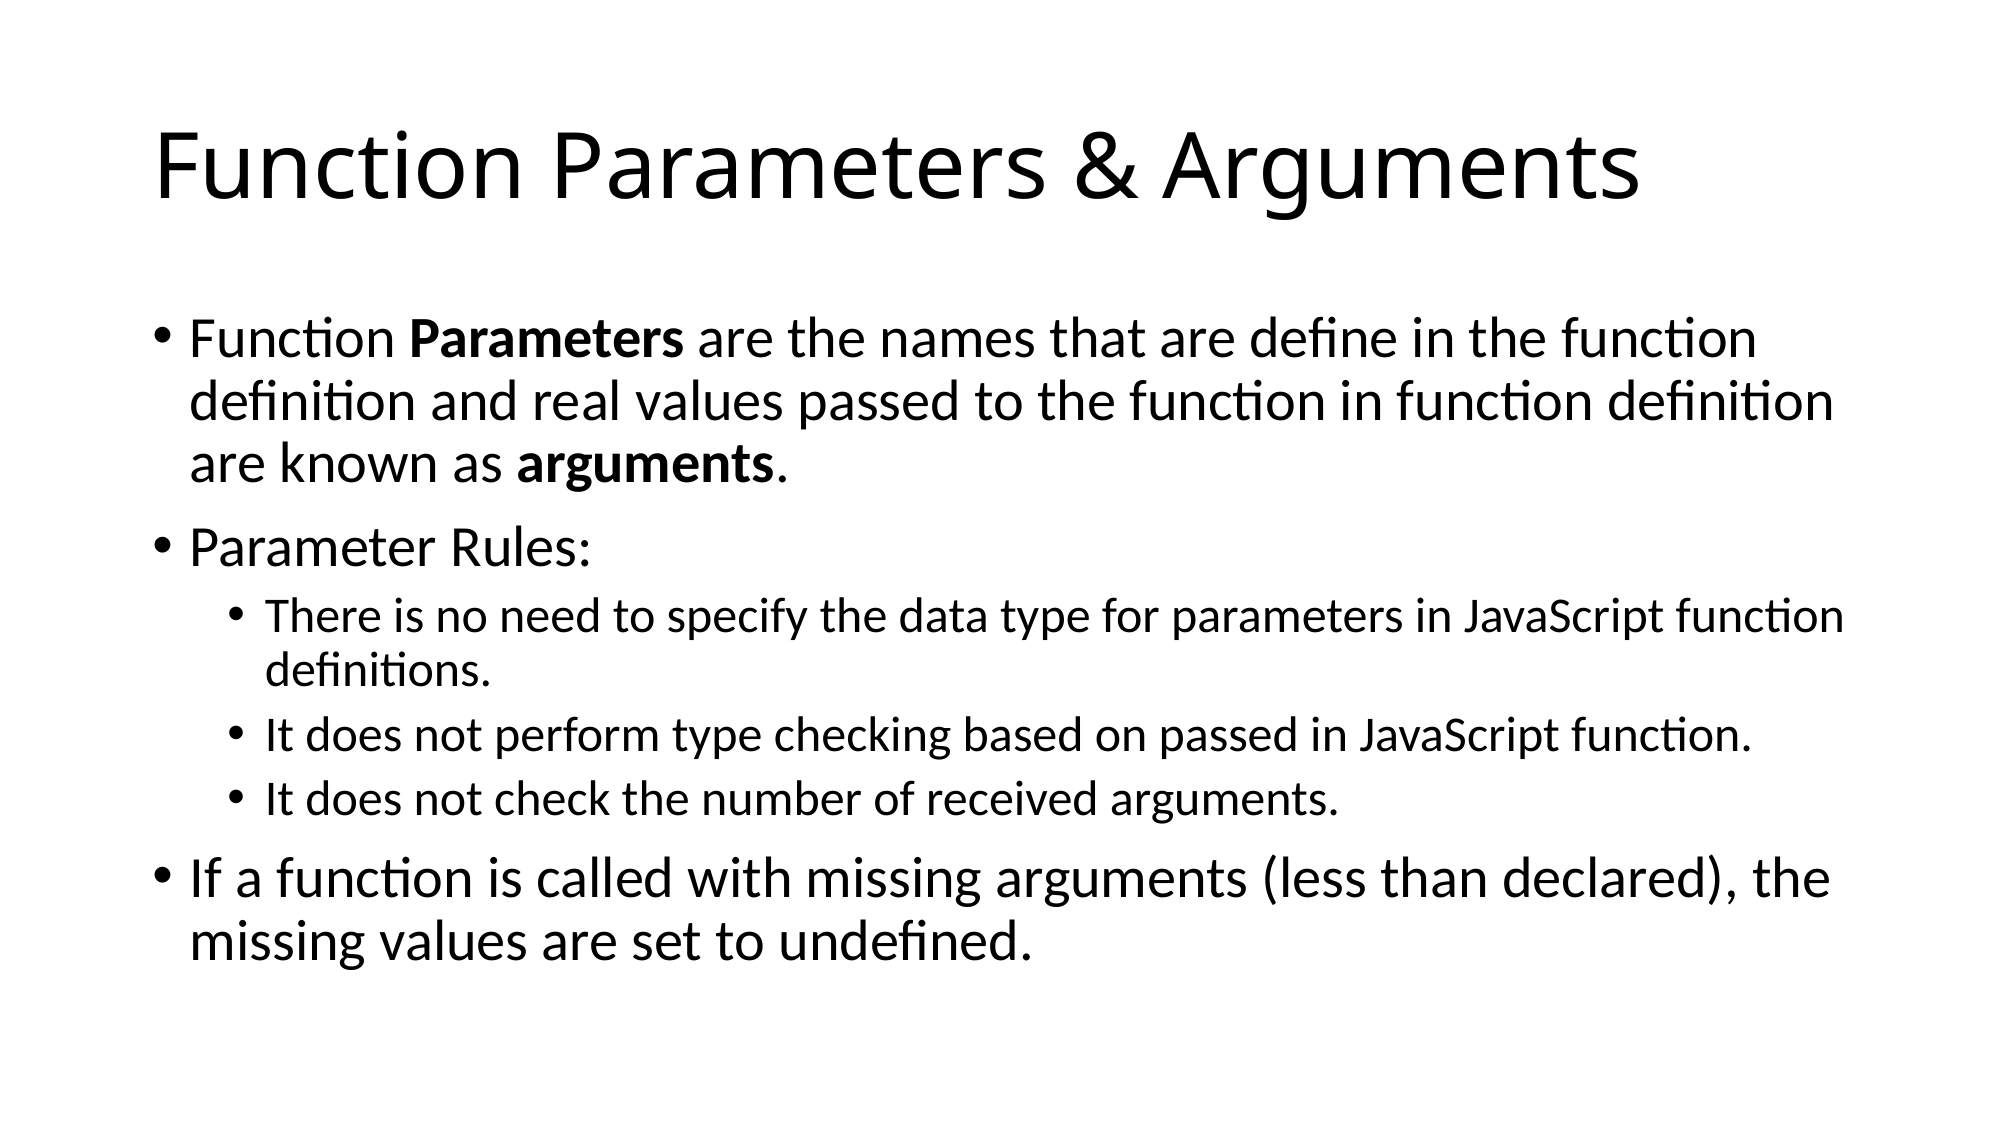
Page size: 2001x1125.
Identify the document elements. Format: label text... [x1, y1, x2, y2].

title Function Parameters & Arguments [137, 59, 1863, 278]
list Function Parameters are the names that are define in the function definition and real values passed to the function in function definition are known as arguments. Parameter Rules: There is no need to specify the data type for parameters in JavaScript function definitions. It does not perform type checking based on passed in JavaScript function. It does not check the number of received arguments. If a function is called with missing arguments (less than declared), the missing values are set to undefined. [137, 299, 1863, 1014]
